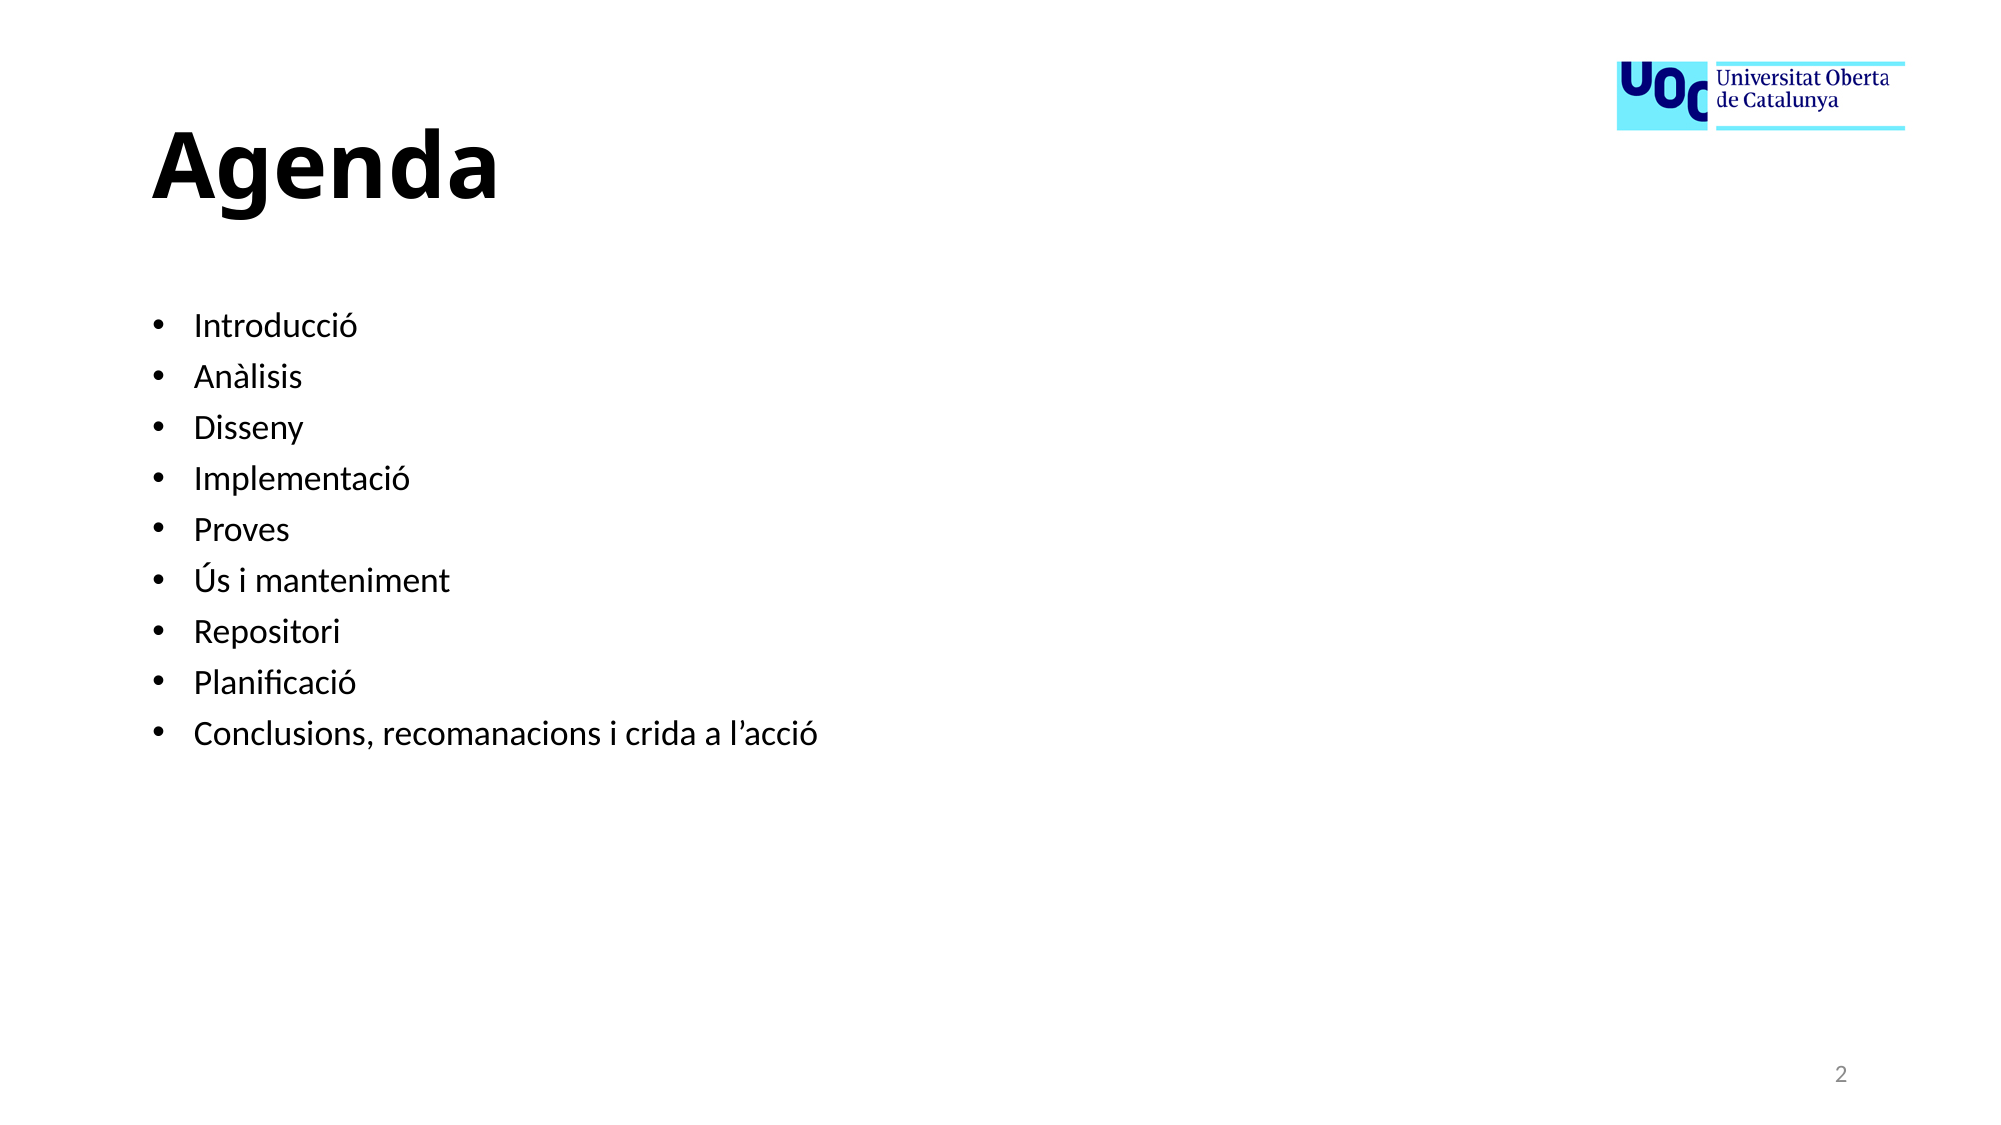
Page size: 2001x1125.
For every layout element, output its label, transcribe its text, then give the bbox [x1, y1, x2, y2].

slide_number 2 [1412, 1042, 1863, 1103]
picture [1592, 41, 1930, 153]
list Introducció Anàlisis Disseny Implementació Proves Ús i manteniment Repositori Planificació Conclusions, recomanacions i crida a l’acció [137, 299, 1863, 767]
title Agenda [137, 59, 1863, 278]
